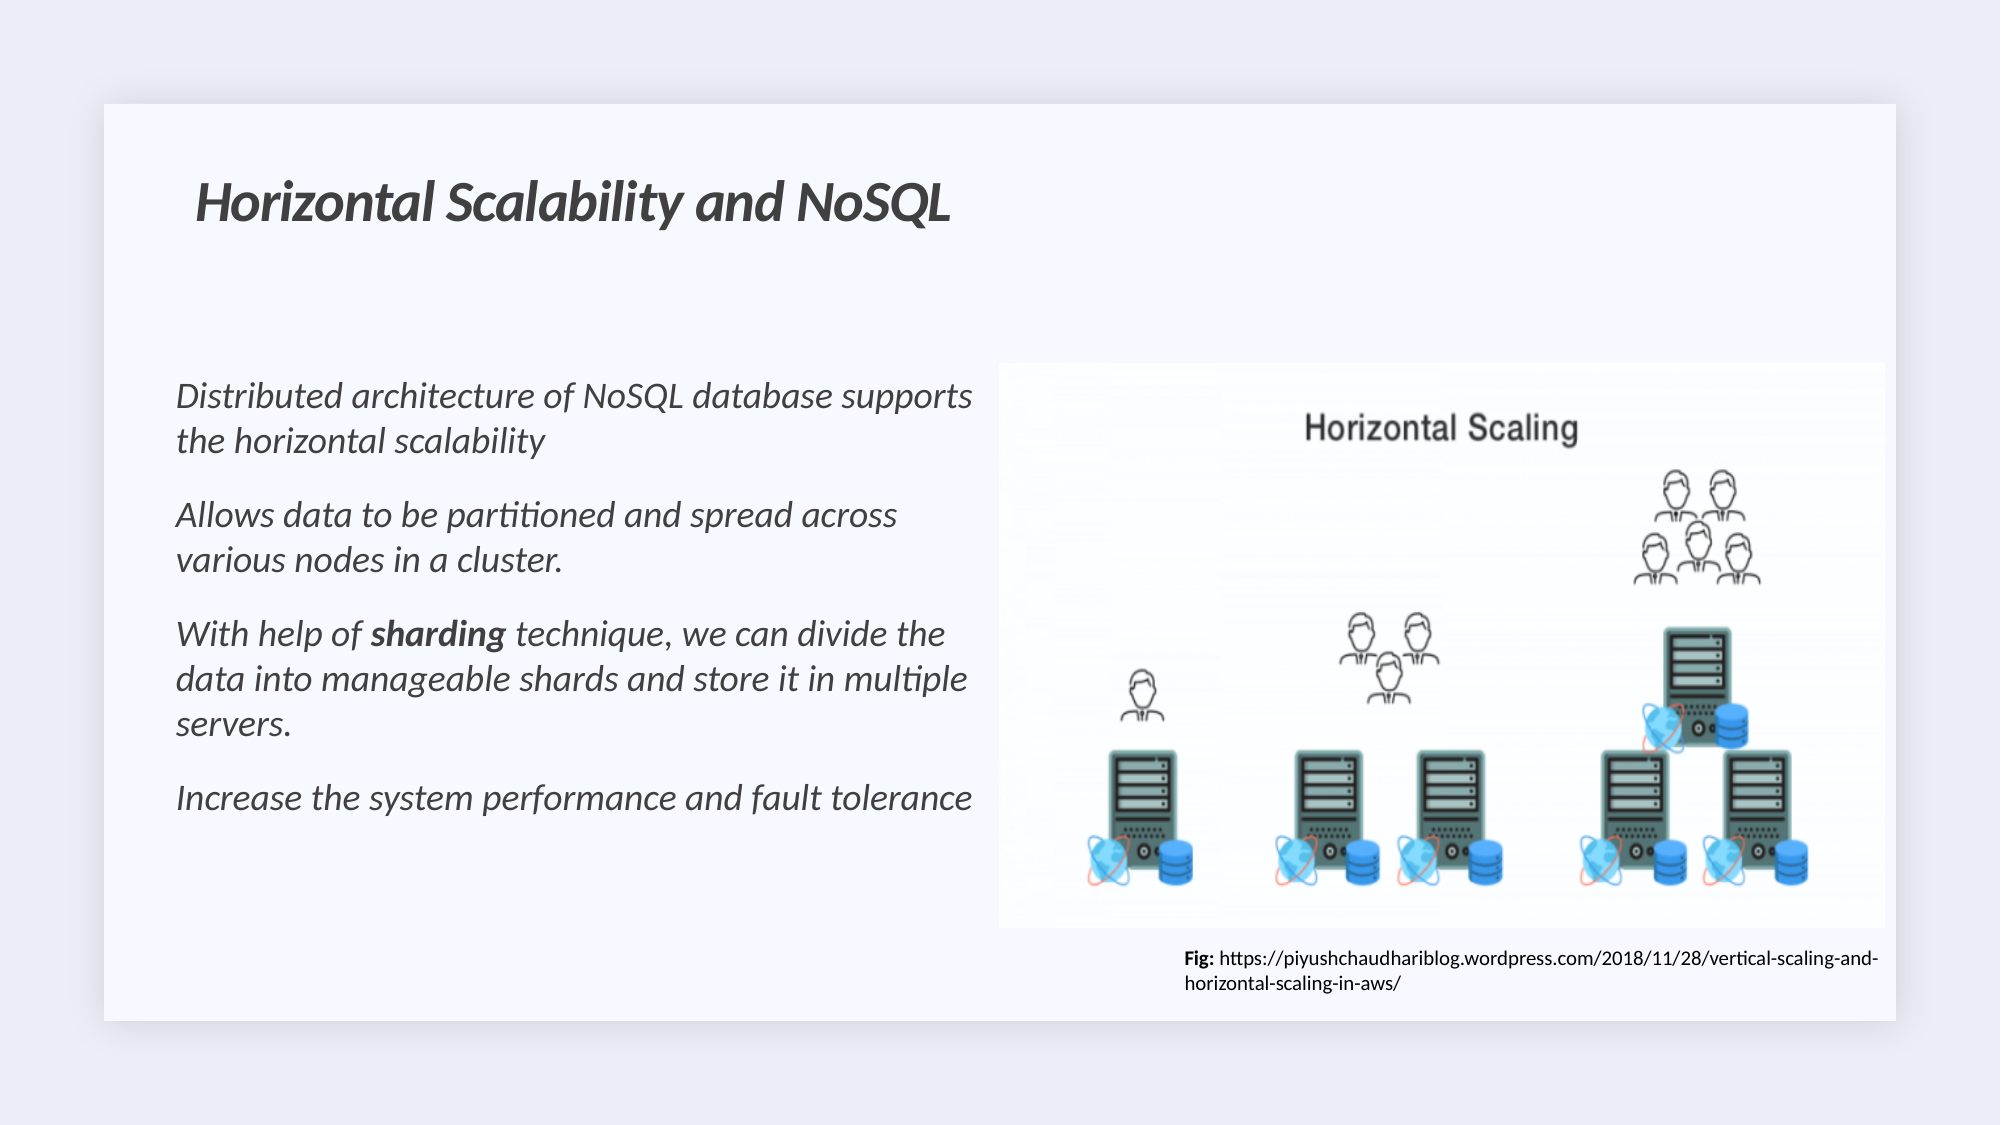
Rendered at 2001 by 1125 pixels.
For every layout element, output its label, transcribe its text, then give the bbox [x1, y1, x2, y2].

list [999, 362, 1885, 928]
text_box Fig: https://piyushchaudhariblog.wordpress.com/2018/11/28/vertical-scaling-and-horizontal-scaling-in-aws/ [1169, 937, 1919, 1003]
list Distributed architecture of NoSQL database supports the horizontal scalability Allows data to be partitioned and spread across various nodes in a cluster. With help of sharding technique, we can divide the data into manageable shards and store it in multiple servers. Increase the system performance and fault tolerance [160, 363, 986, 1000]
title Horizontal Scalability and NoSQL [180, 154, 1830, 251]
